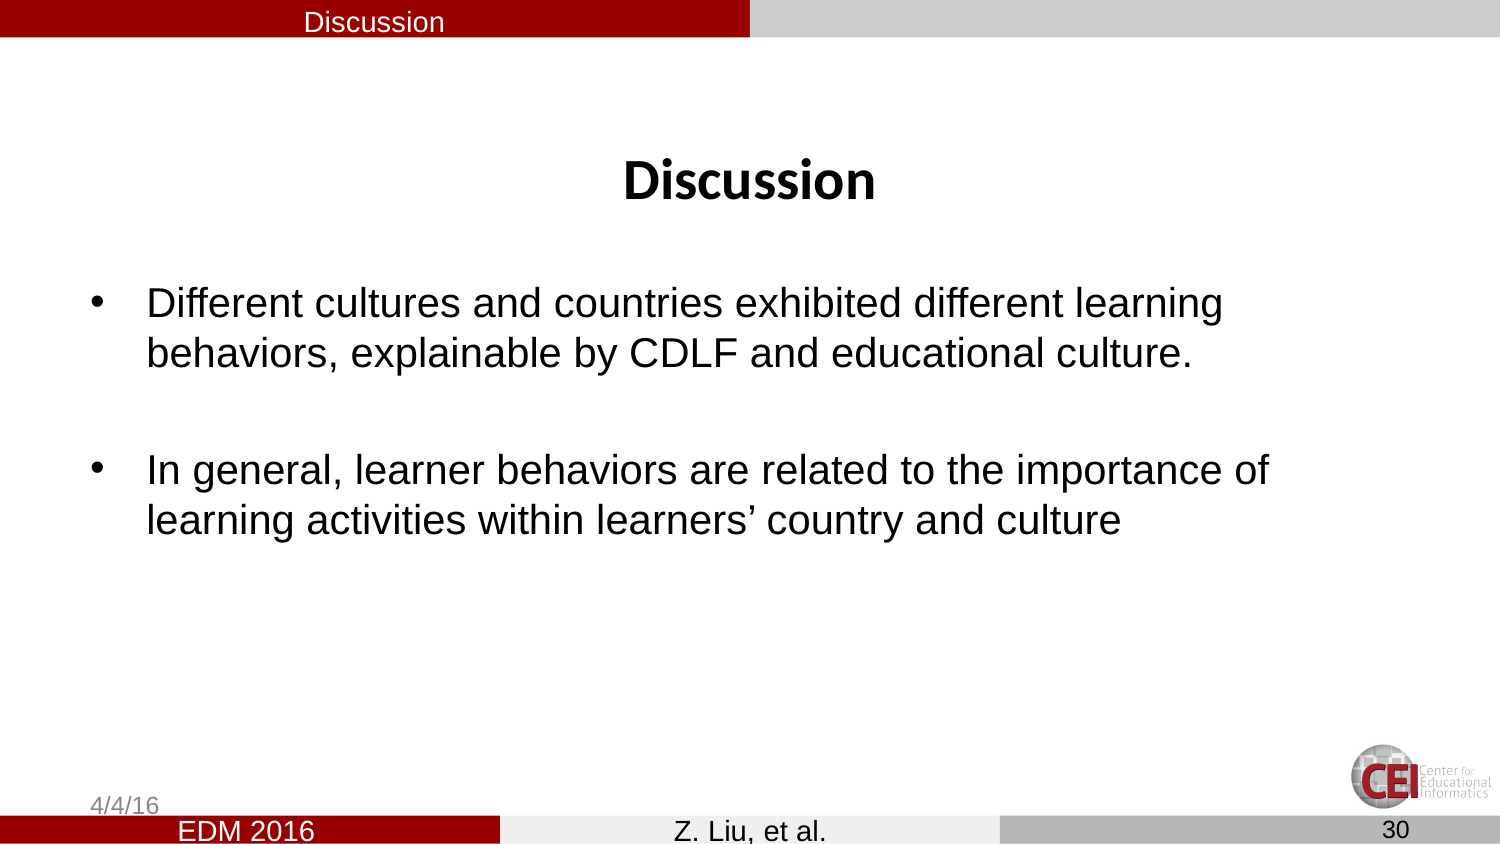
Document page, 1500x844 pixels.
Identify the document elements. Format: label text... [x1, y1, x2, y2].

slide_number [75, 782, 425, 805]
picture [1339, 735, 1500, 818]
slide_number 30 [1074, 805, 1425, 844]
title Discussion [75, 110, 1425, 243]
text_box Discussion [0, 0, 749, 46]
text_box Z. Liu, et al. [514, 805, 988, 844]
text_box EDM 2016 [0, 805, 493, 844]
list Different cultures and countries exhibited different learning behaviors, explainable by CDLF and educational culture. In general, learner behaviors are related to the importance of learning activities within learners’ country and culture [75, 268, 1425, 754]
